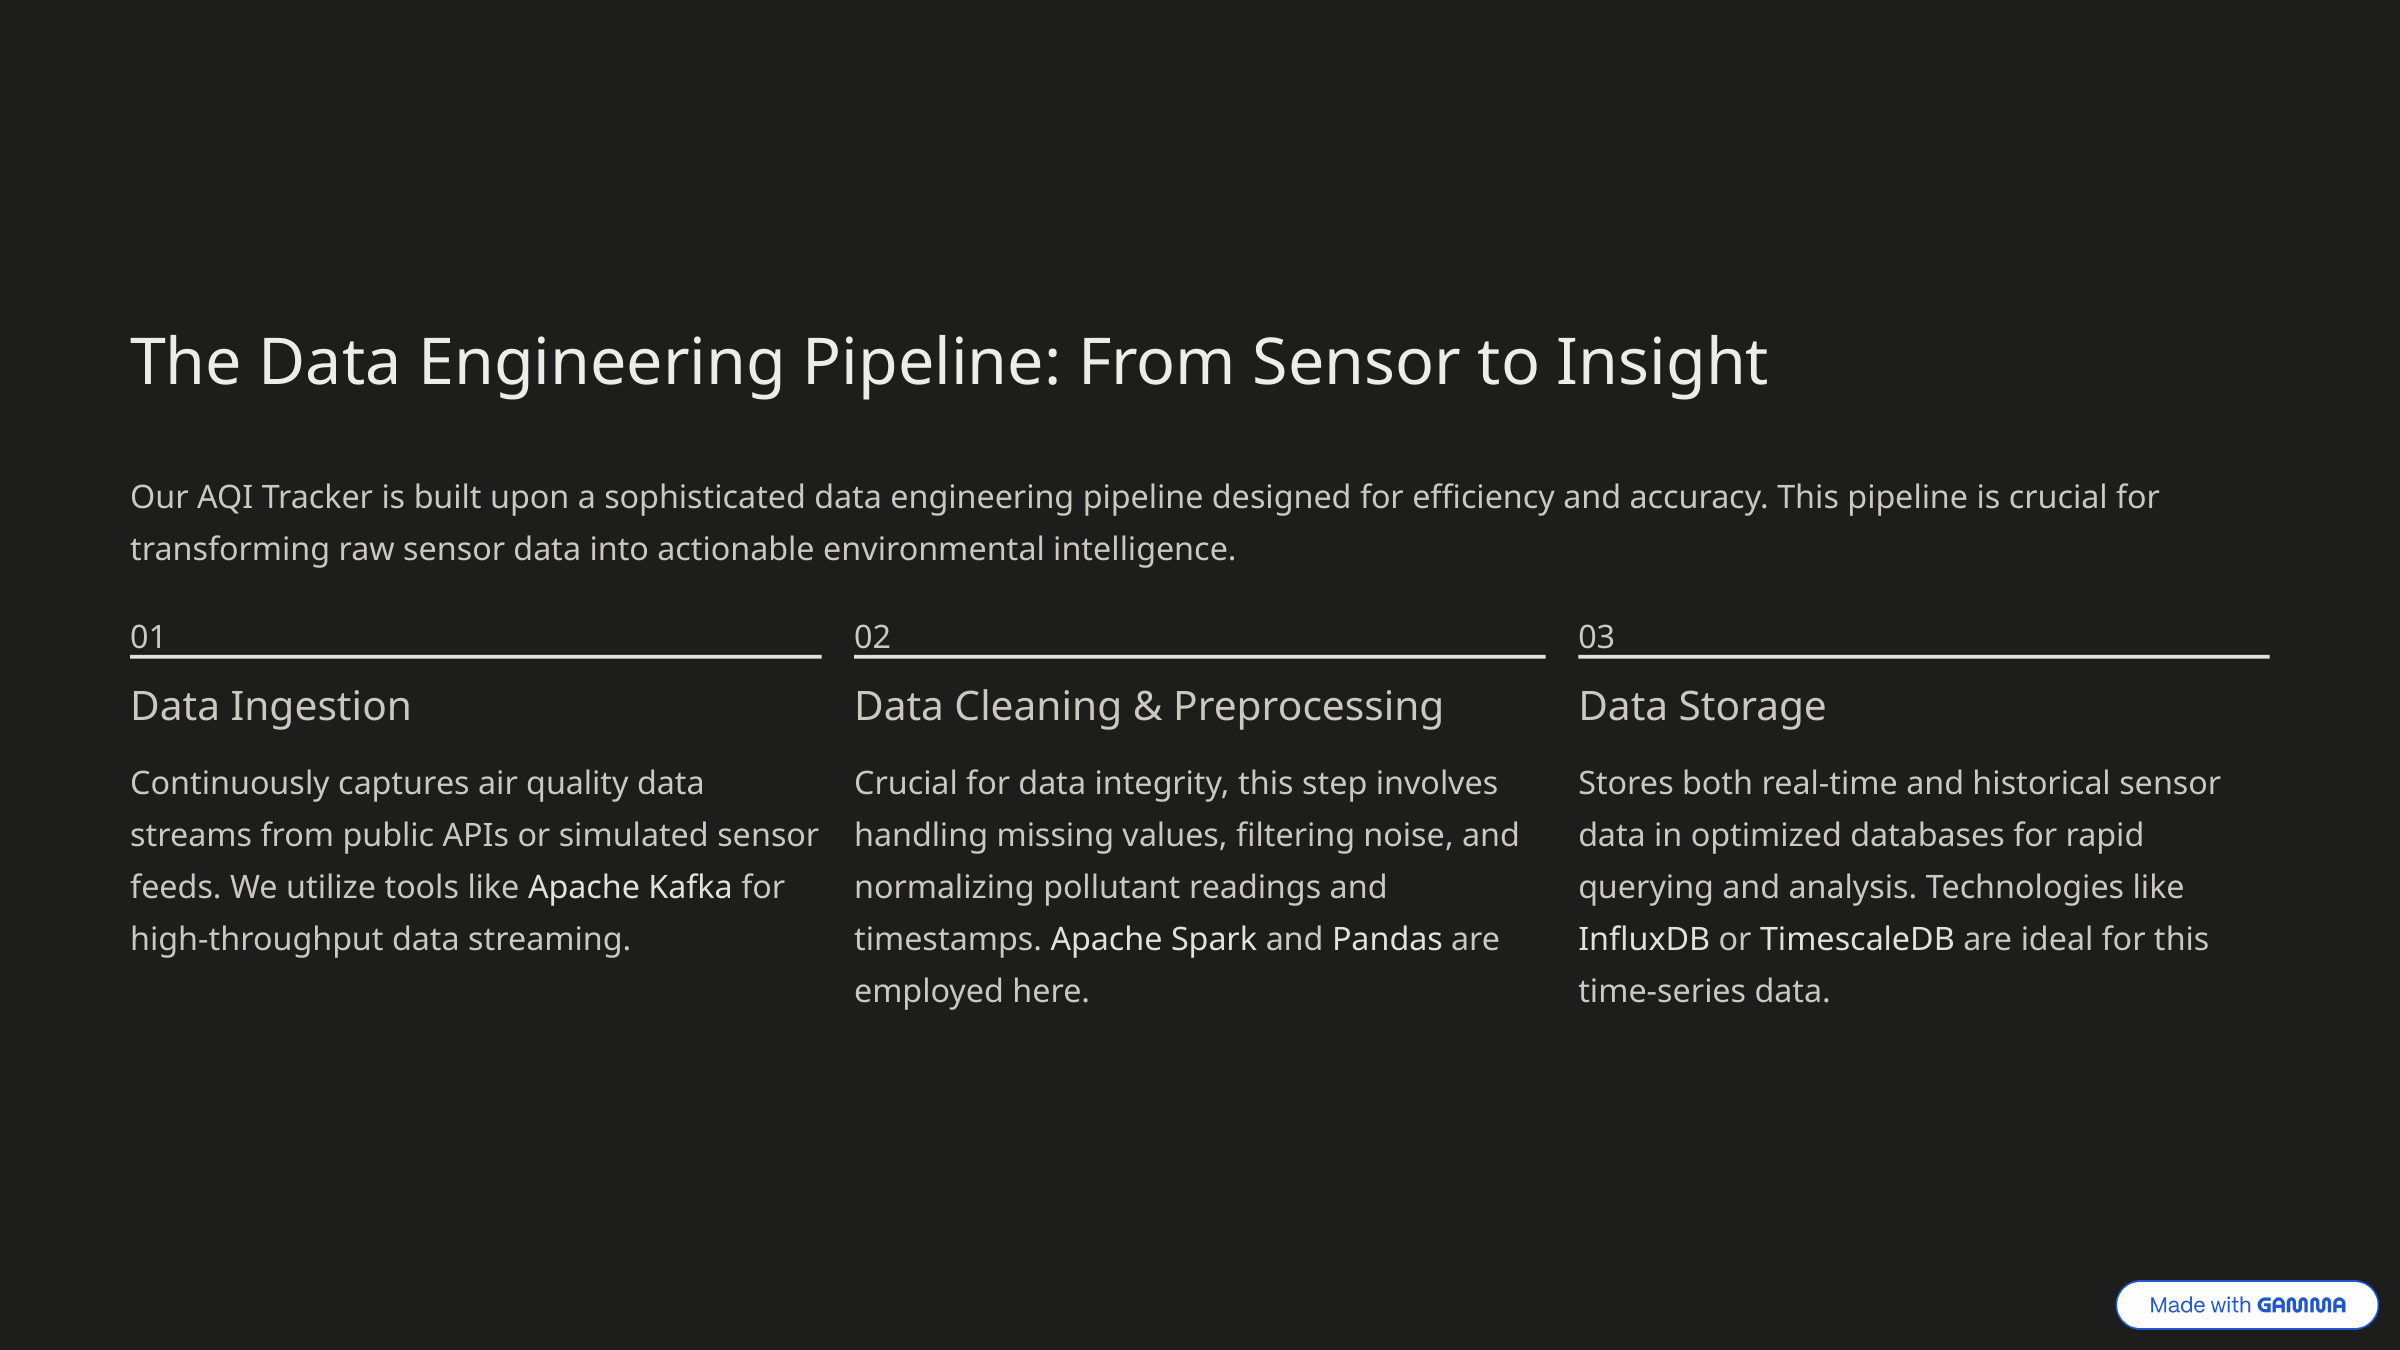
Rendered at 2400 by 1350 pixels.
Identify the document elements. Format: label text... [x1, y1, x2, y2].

text_box Data Cleaning & Preprocessing [854, 678, 1492, 730]
text_box Continuously captures air quality data streams from public APIs or simulated sensor feeds. We utilize tools like Apache Kafka for high-throughput data streaming. [130, 748, 822, 958]
text_box Crucial for data integrity, this step involves handling missing values, filtering noise, and normalizing pollutant readings and timestamps. Apache Spark and Pandas are employed here. [854, 748, 1546, 1010]
text_box [130, 654, 822, 659]
text_box 01 [130, 603, 163, 644]
text_box Stores both real-time and historical sensor data in optimized databases for rapid querying and analysis. Technologies like InfluxDB or TimescaleDB are ideal for this time-series data. [1578, 748, 2270, 1010]
text_box Data Storage [1578, 678, 1986, 730]
text_box [1578, 654, 2270, 659]
text_box The Data Engineering Pipeline: From Sensor to Insight [130, 316, 1912, 398]
text_box [854, 654, 1546, 659]
text_box 02 [854, 603, 887, 644]
text_box Our AQI Tracker is built upon a sophisticated data engineering pipeline designed for efficiency and accuracy. This pipeline is crucial for transforming raw sensor data into actionable environmental intelligence. [130, 462, 2270, 567]
text_box 03 [1578, 603, 1611, 644]
picture [2106, 1271, 2389, 1339]
text_box Data Ingestion [130, 678, 538, 730]
